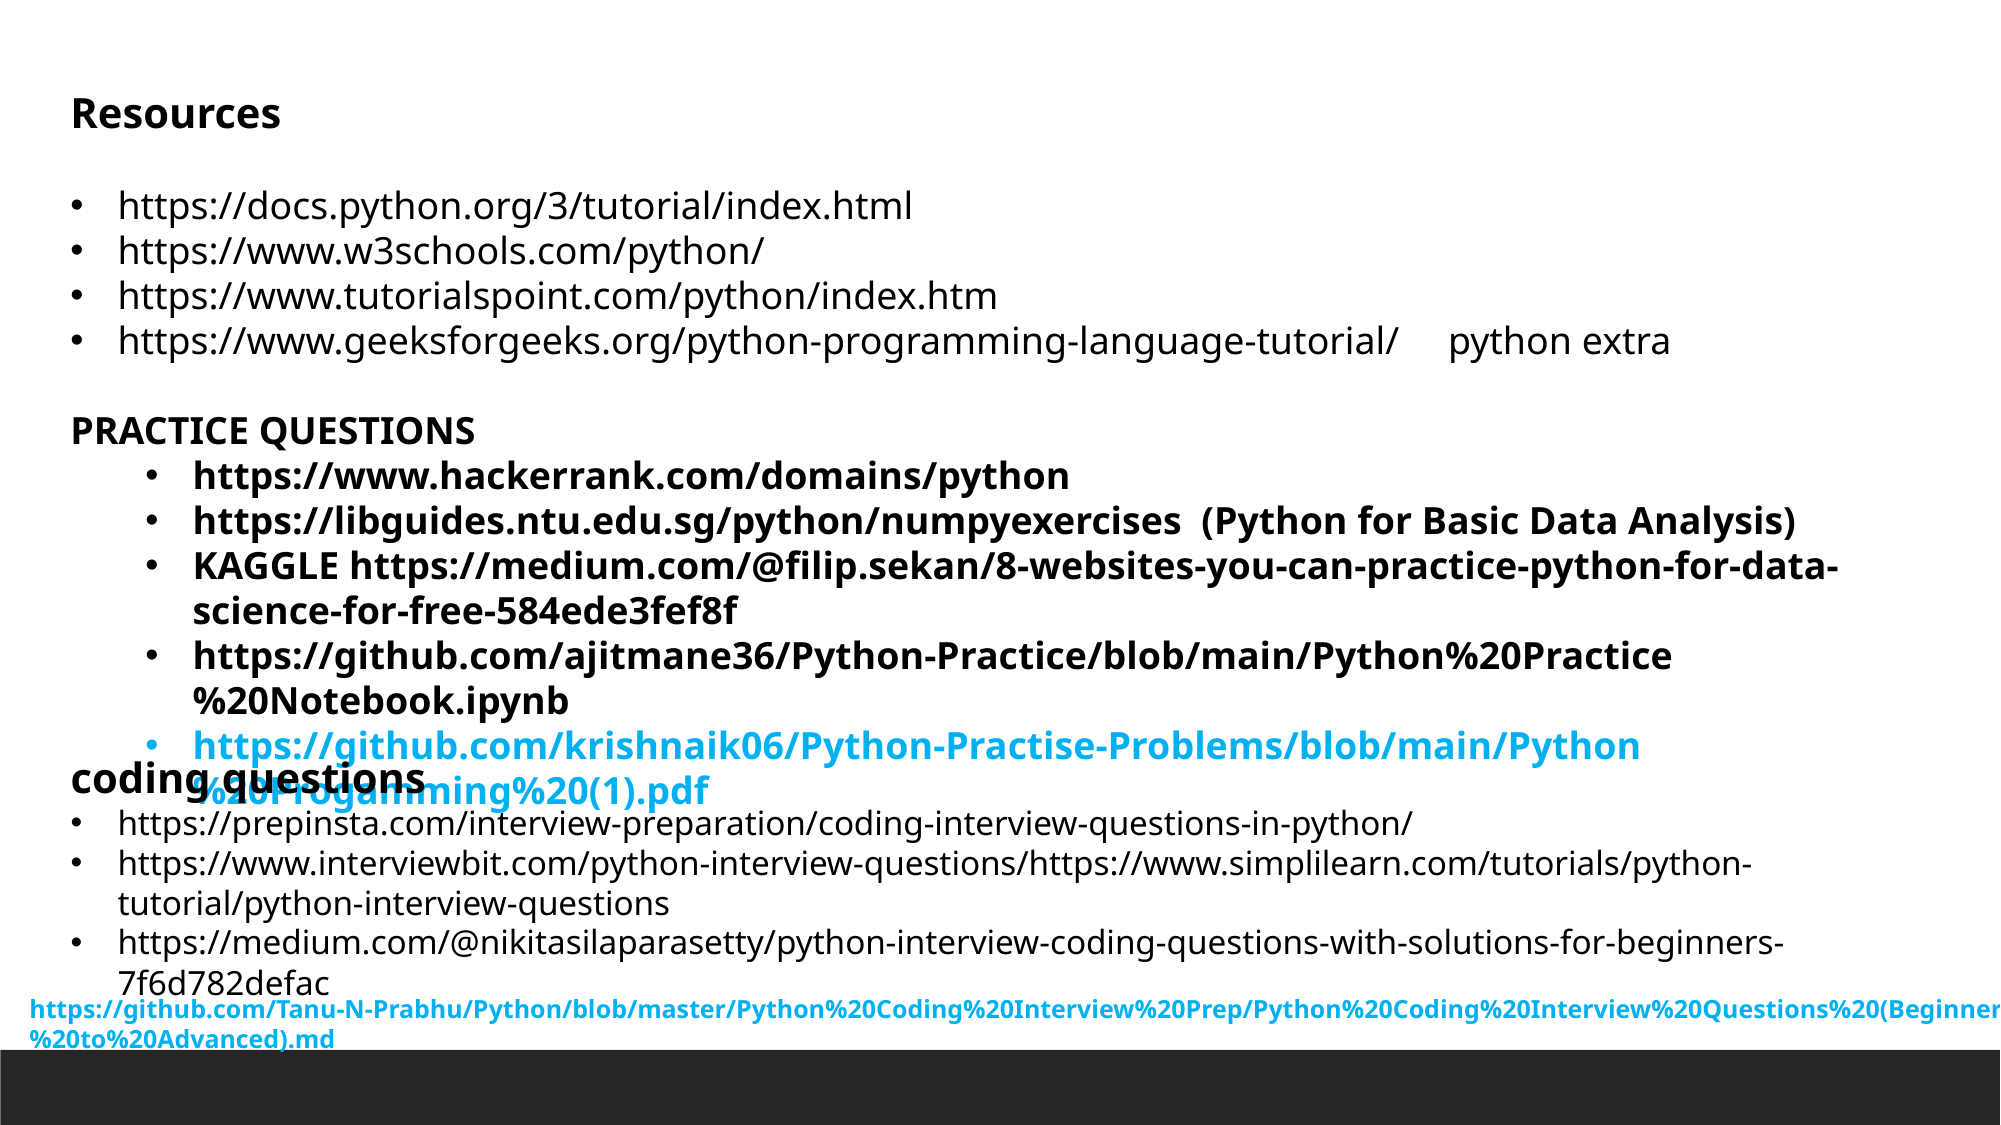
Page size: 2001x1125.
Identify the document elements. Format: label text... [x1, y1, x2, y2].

text_box Resources https://docs.python.org/3/tutorial/index.html https://www.w3schools.com/python/ https://www.tutorialspoint.com/python/index.htm https://www.geeksforgeeks.org/python-programming-language-tutorial/ python extra PRACTICE QUESTIONS https://www.hackerrank.com/domains/python https://libguides.ntu.edu.sg/python/numpyexercises (Python for Basic Data Analysis) KAGGLE https://medium.com/@filip.sekan/8-websites-you-can-practice-python-for-data-science-for-free-584ede3fef8f https://github.com/ajitmane36/Python-Practice/blob/main/Python%20Practice%20Notebook.ipynb https://github.com/krishnaik06/Python-Practise-Problems/blob/main/Python%20Progamming%20(1).pdf [55, 79, 1941, 865]
text_box https://github.com/Tanu-N-Prabhu/Python/blob/master/Python%20Coding%20Interview%20Prep/Python%20Coding%20Interview%20Questions%20(Beginner%20to%20Advanced).md [14, 986, 2000, 1062]
text_box coding questions https://prepinsta.com/interview-preparation/coding-interview-questions-in-python/ https://www.interviewbit.com/python-interview-questions/https://www.simplilearn.com/tutorials/python-tutorial/python-interview-questions https://medium.com/@nikitasilaparasetty/python-interview-coding-questions-with-solutions-for-beginners-7f6d782defac [55, 744, 1871, 966]
